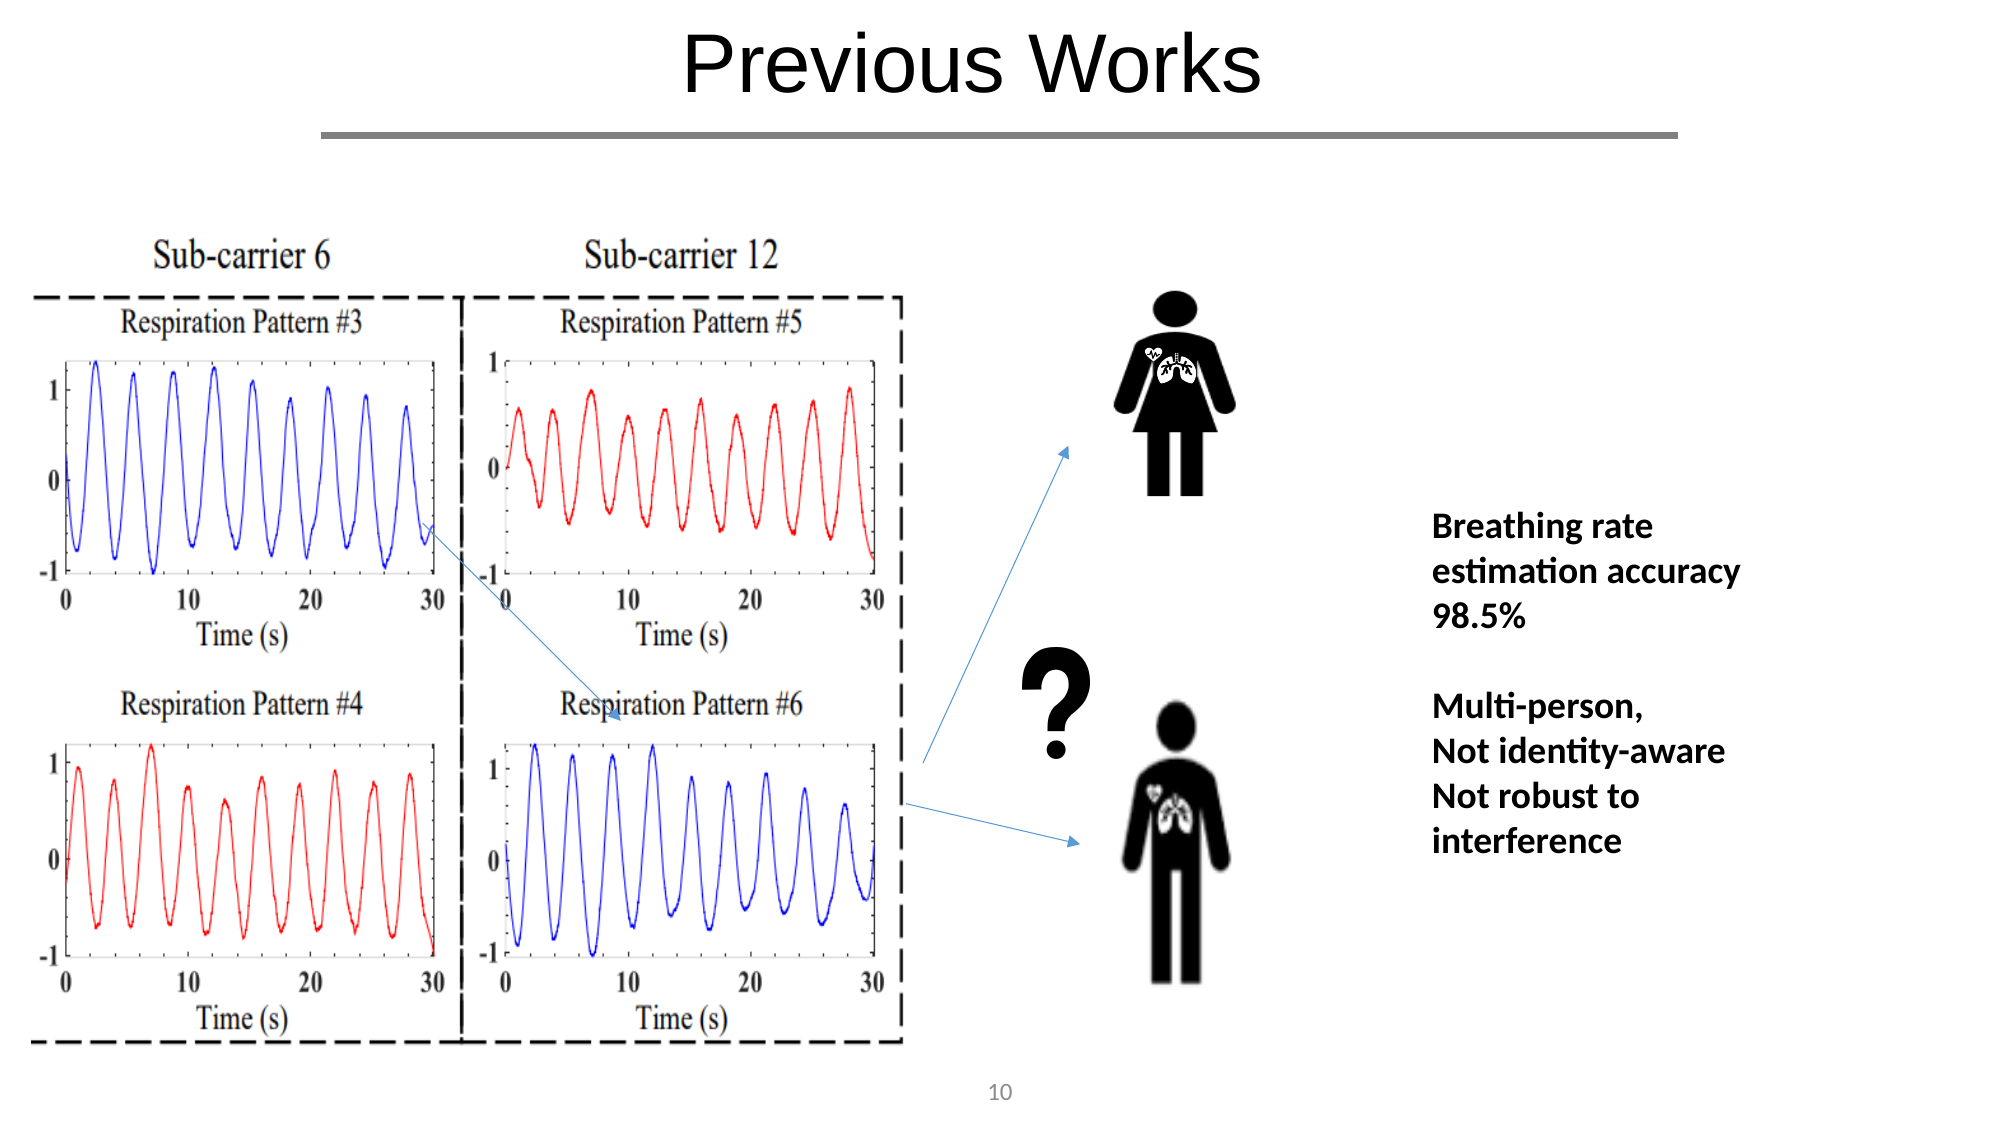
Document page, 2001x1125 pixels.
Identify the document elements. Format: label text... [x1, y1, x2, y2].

text_box Breathing rate estimation accuracy 98.5% Multi-person, Not identity-aware Not robust to interference [1416, 448, 1808, 914]
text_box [31, 217, 1308, 1060]
slide_number 10 [774, 1060, 1225, 1120]
title Previous Works [110, 4, 1836, 126]
